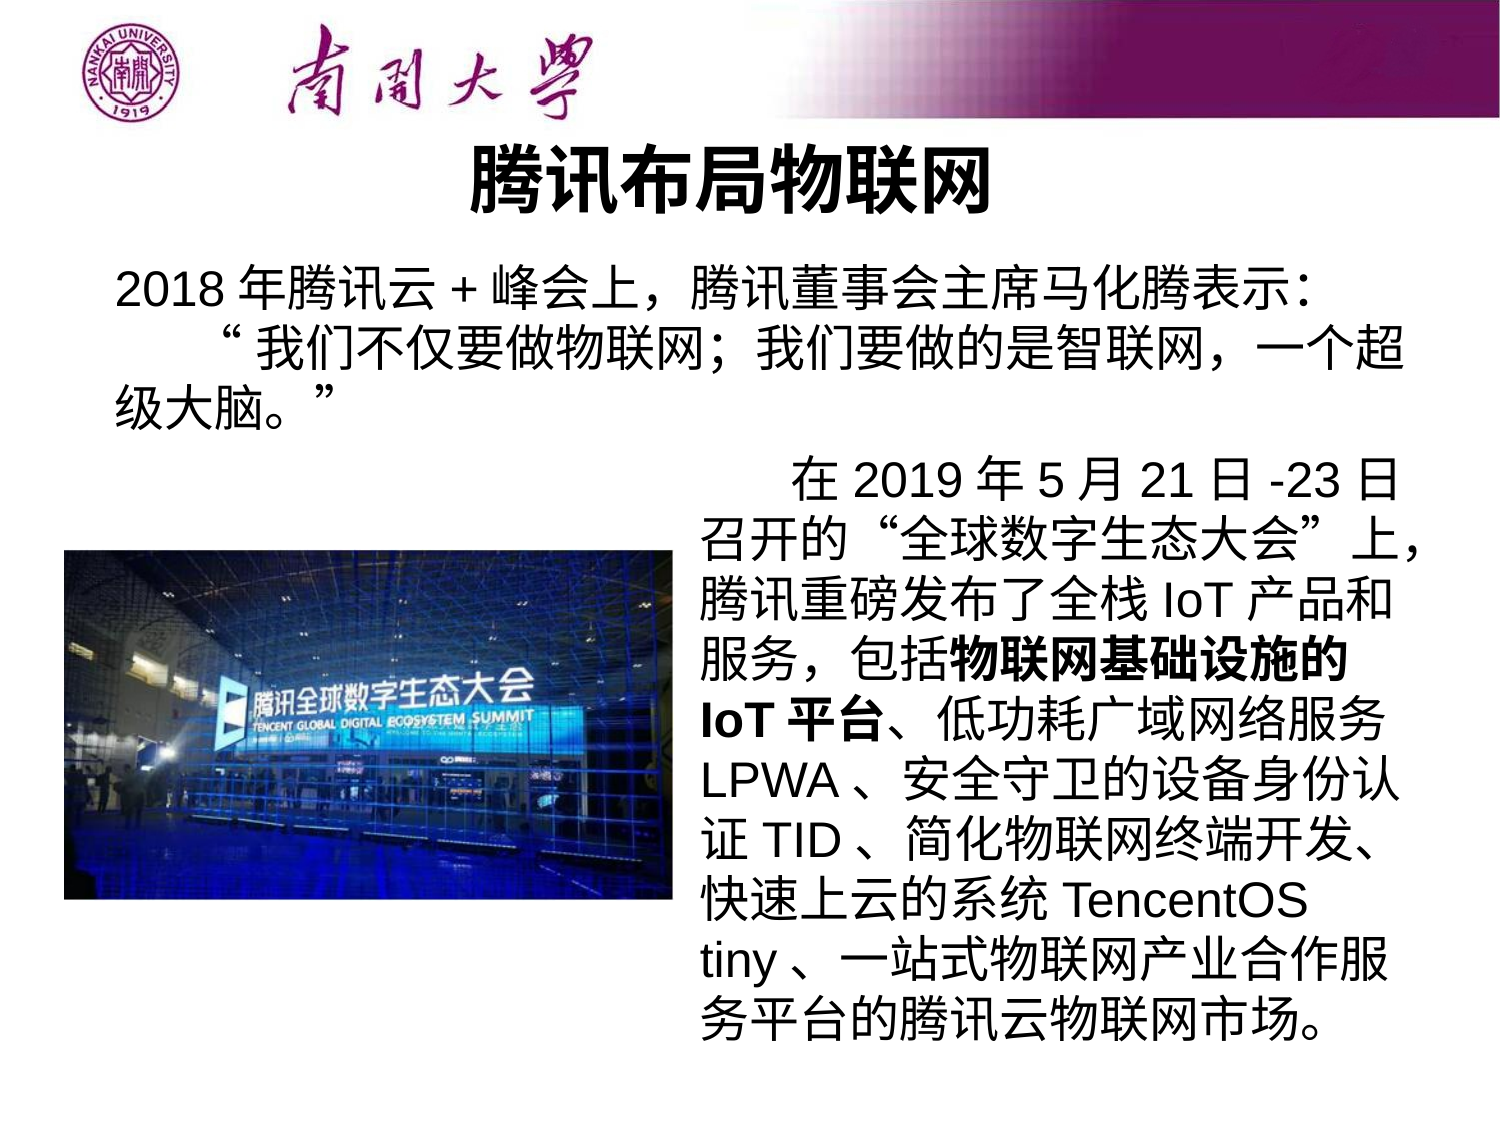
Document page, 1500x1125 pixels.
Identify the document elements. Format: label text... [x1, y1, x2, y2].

picture [0, 0, 1500, 1125]
text_box 2018年腾讯云+峰会上，腾讯董事会主席马化腾表示： “我们不仅要做物联网；我们要做的是智联网，一个超级大脑。” [99, 248, 1435, 444]
text_box 腾讯布局物联网 [454, 125, 1152, 231]
text_box 在2019年5月21日-23日召开的“全球数字生态大会”上，腾讯重磅发布了全栈IoT产品和服务，包括物联网基础设施的IoT平台、低功耗广域网络服务LPWA、安全守卫的设备身份认证TID、简化物联网终端开发、快速上云的系统TencentOS tiny、一站式物联网产业合作服务平台的腾讯云物联网市场。 [685, 440, 1435, 1056]
